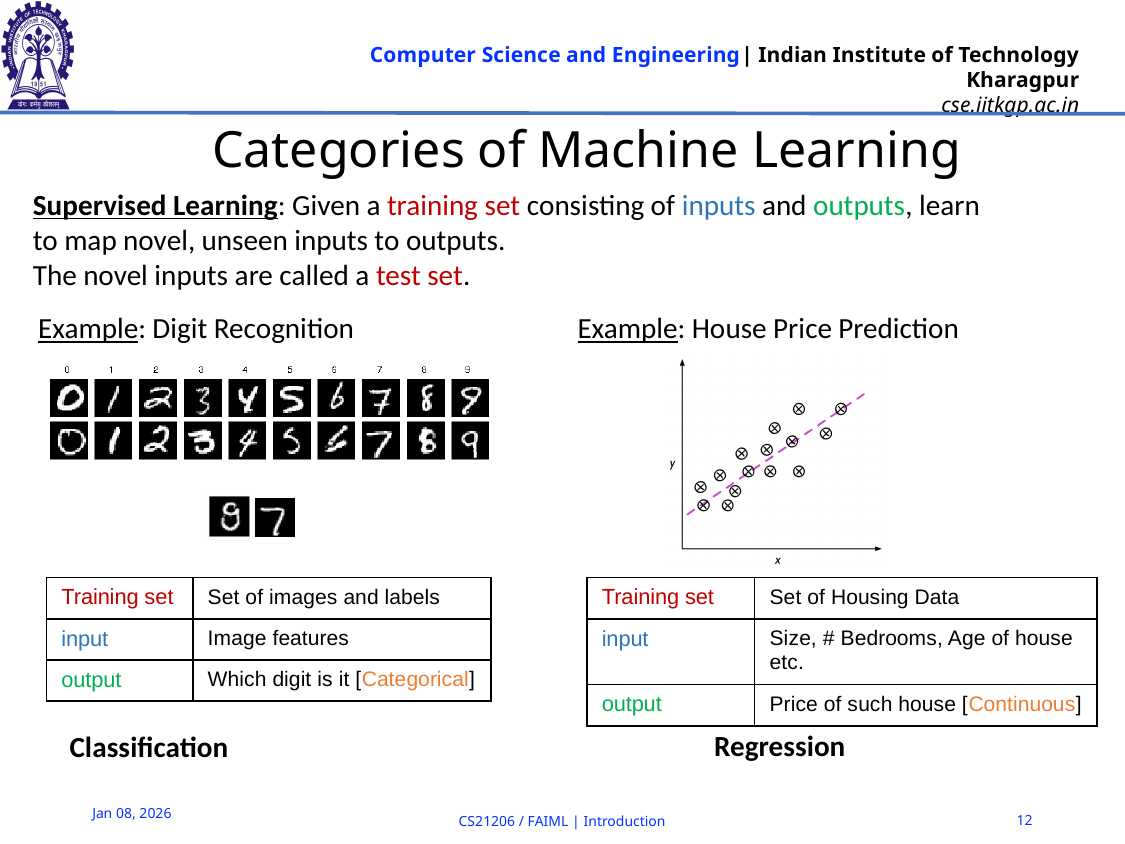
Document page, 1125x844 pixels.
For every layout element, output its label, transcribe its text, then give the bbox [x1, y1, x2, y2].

text_box Supervised Learning: Given a training set consisting of inputs and outputs, learn to map novel, unseen inputs to outputs. The novel inputs are called a test set. [17, 178, 1097, 299]
table_header Set of images and labels [194, 578, 490, 618]
table_cell Which digit is it [Categorical] [194, 661, 490, 700]
table_cell Image features [194, 620, 490, 659]
table_cell input [47, 620, 192, 659]
slide_number ‹#› [975, 798, 1048, 844]
text_box Example: Digit Recognition [23, 302, 372, 353]
picture [666, 354, 883, 567]
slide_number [77, 798, 185, 844]
text_box Regression [699, 719, 1048, 770]
text_box Example: House Price Prediction [562, 302, 1008, 353]
table_cell output [588, 685, 754, 725]
picture [206, 493, 252, 539]
text_box CS21206 / FAIML | Introduction [185, 798, 940, 844]
picture [46, 355, 492, 462]
picture [1, 1, 74, 110]
table_header Set of Housing Data [755, 578, 1096, 618]
table_header Training set [47, 578, 192, 618]
table_cell Price of such house [Continuous] [755, 685, 1096, 725]
picture [255, 497, 295, 537]
table_cell output [47, 661, 192, 700]
table_cell Size, # Bedrooms, Age of house etc. [755, 620, 1096, 684]
table_header Training set [588, 578, 754, 618]
title Categories of Machine Learning [185, 79, 988, 178]
text_box Classification [54, 720, 403, 771]
table_cell input [588, 620, 754, 684]
